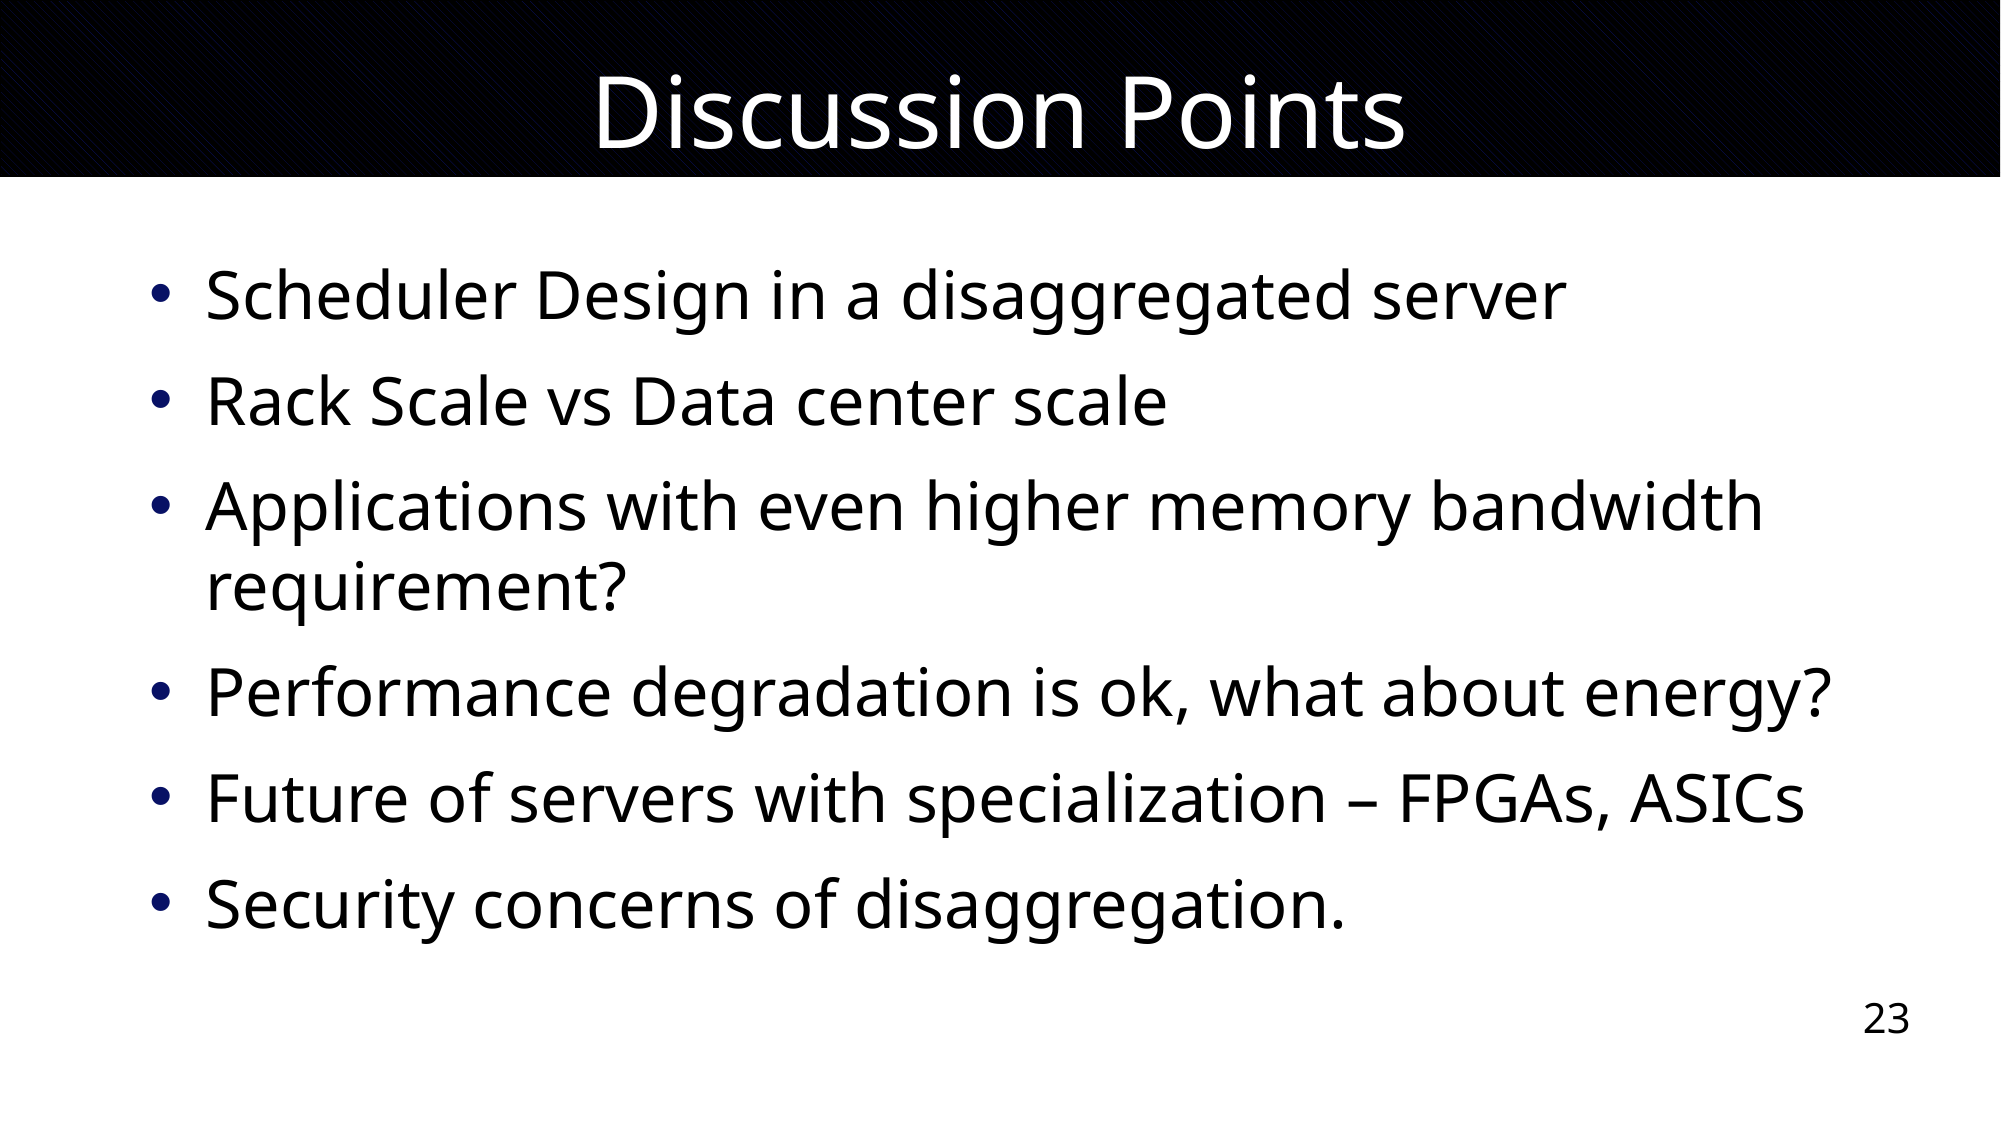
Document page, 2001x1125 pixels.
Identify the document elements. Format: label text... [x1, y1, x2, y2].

slide_number 23 [1751, 970, 1926, 1051]
list Scheduler Design in a disaggregated server Rack Scale vs Data center scale Applications with even higher memory bandwidth requirement? Performance degradation is ok, what about energy? Future of servers with specialization – FPGAs, ASICs Security concerns of disaggregation. [134, 232, 1866, 962]
title Discussion Points [132, 16, 1868, 177]
